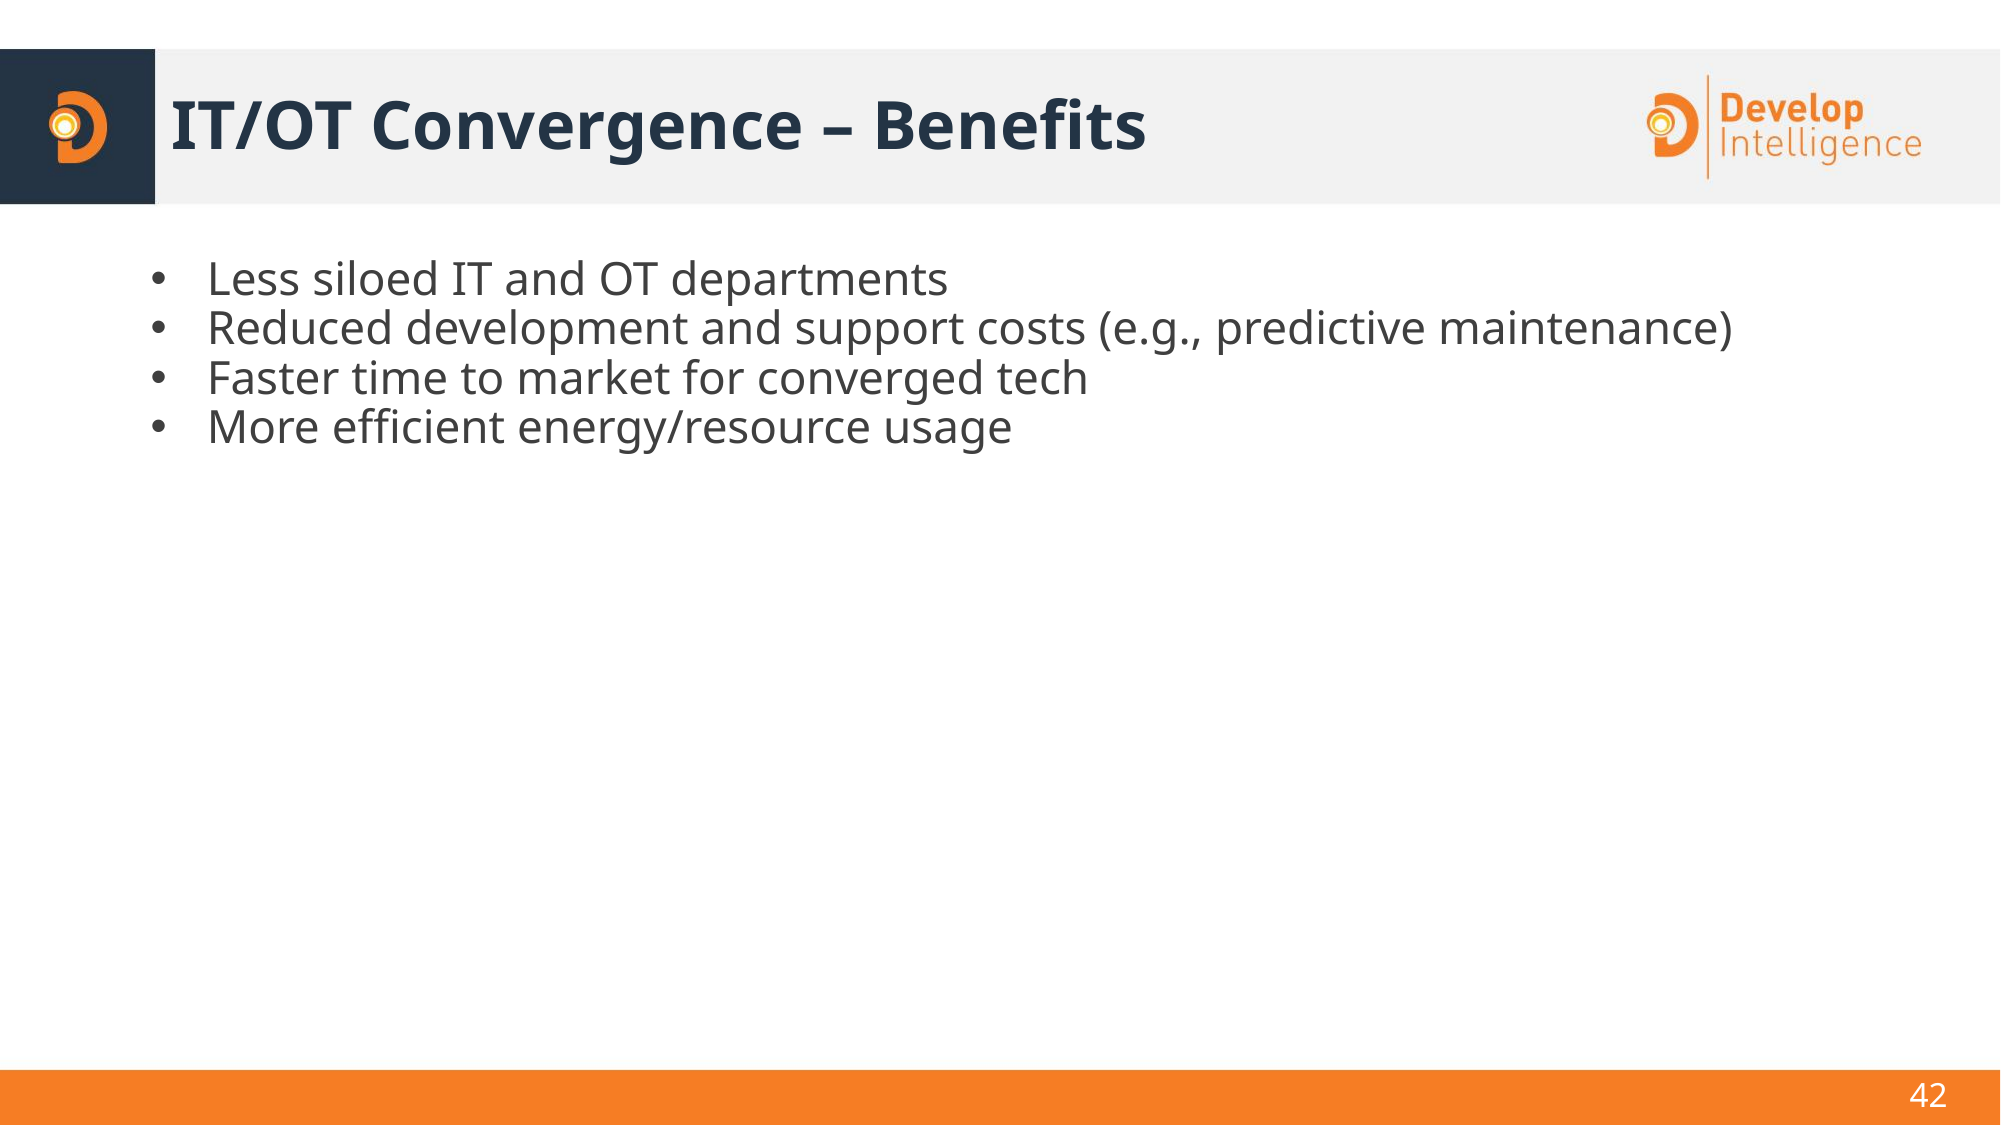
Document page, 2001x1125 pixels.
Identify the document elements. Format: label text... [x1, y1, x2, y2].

title IT/OT Convergence – Benefits [156, 53, 1999, 203]
slide_number 42 [1860, 1072, 1998, 1122]
list Less siloed IT and OT departments Reduced development and support costs (e.g., predictive maintenance) Faster time to market for converged tech More efficient energy/resource usage [135, 248, 1941, 1016]
picture [0, 0, 2001, 1125]
